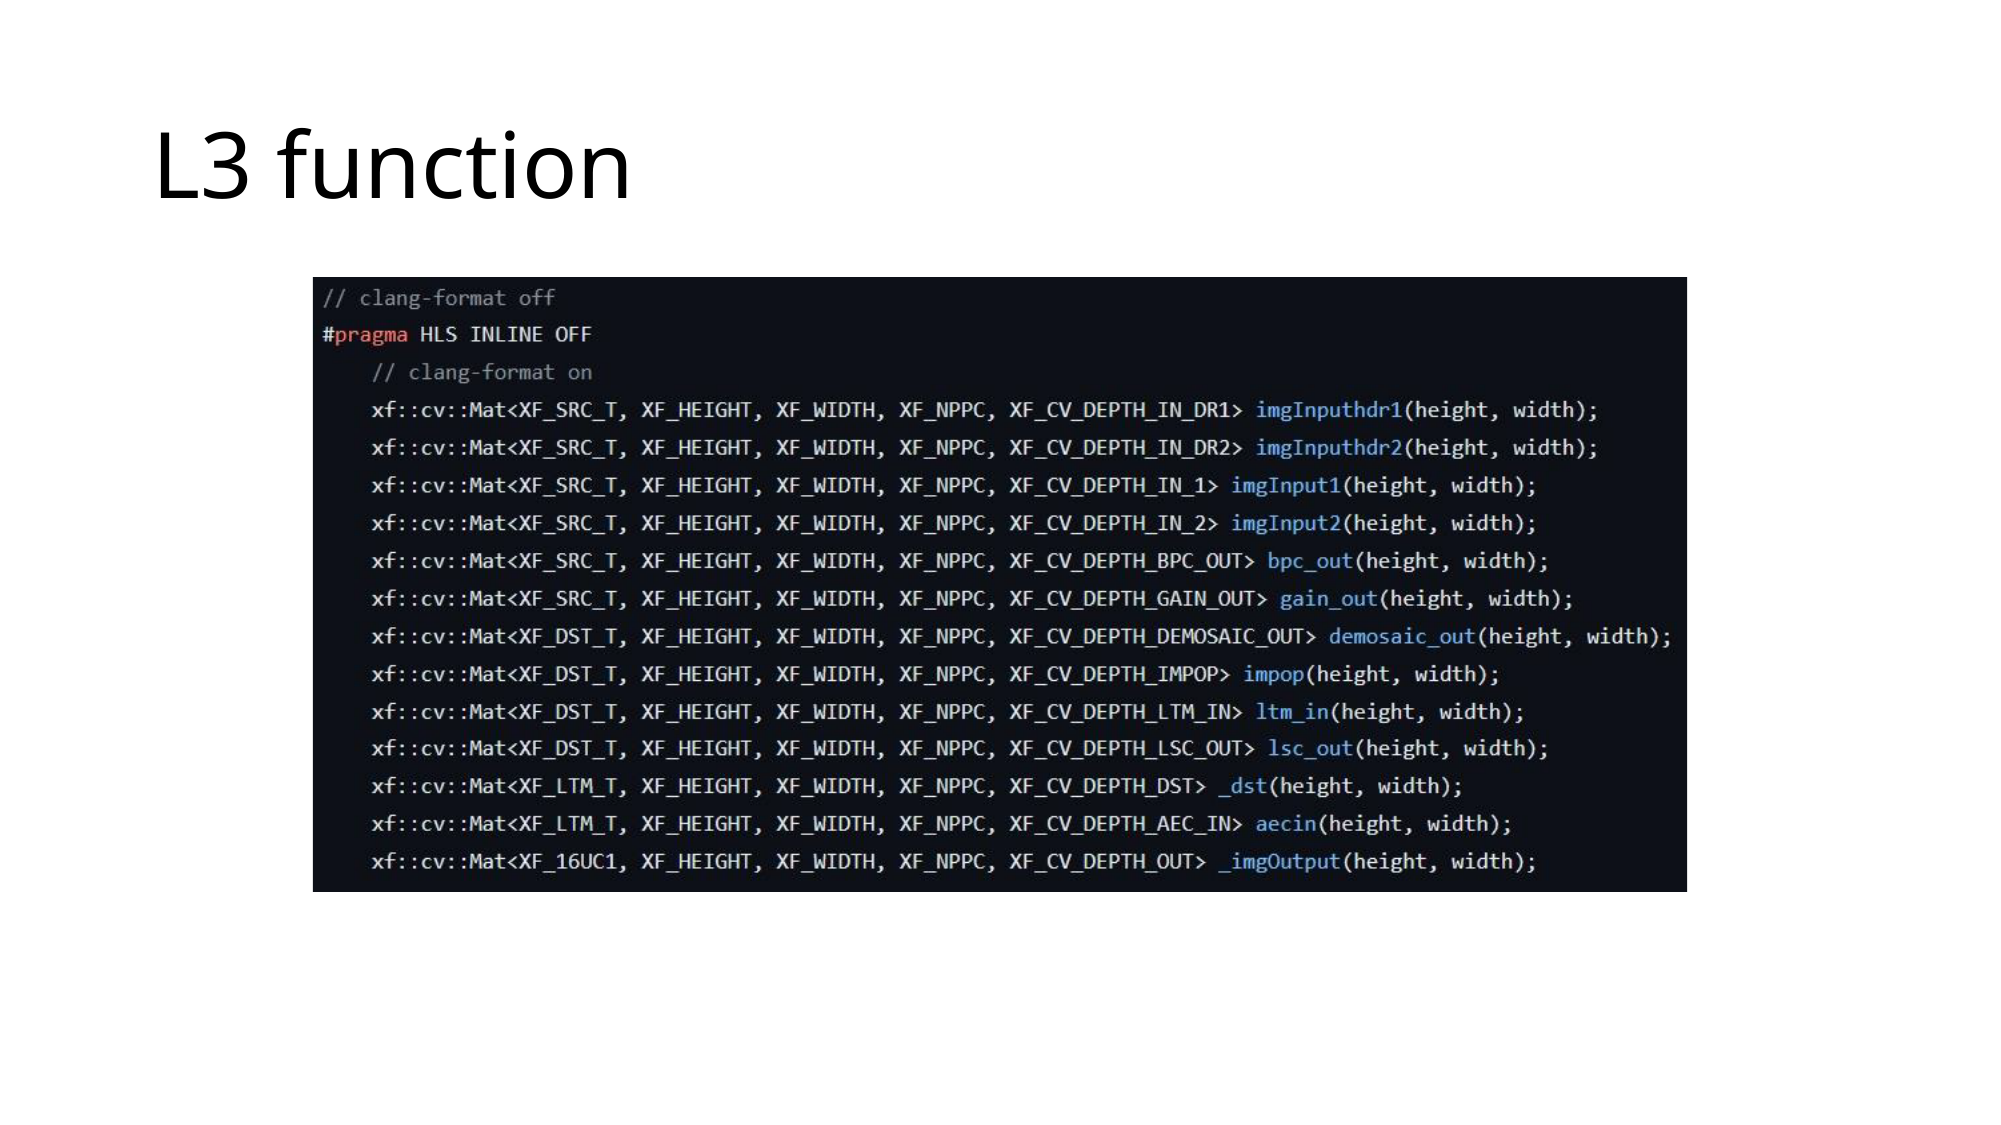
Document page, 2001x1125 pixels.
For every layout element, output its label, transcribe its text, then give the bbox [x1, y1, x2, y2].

picture [312, 277, 1688, 892]
title L3 function [137, 59, 1863, 278]
